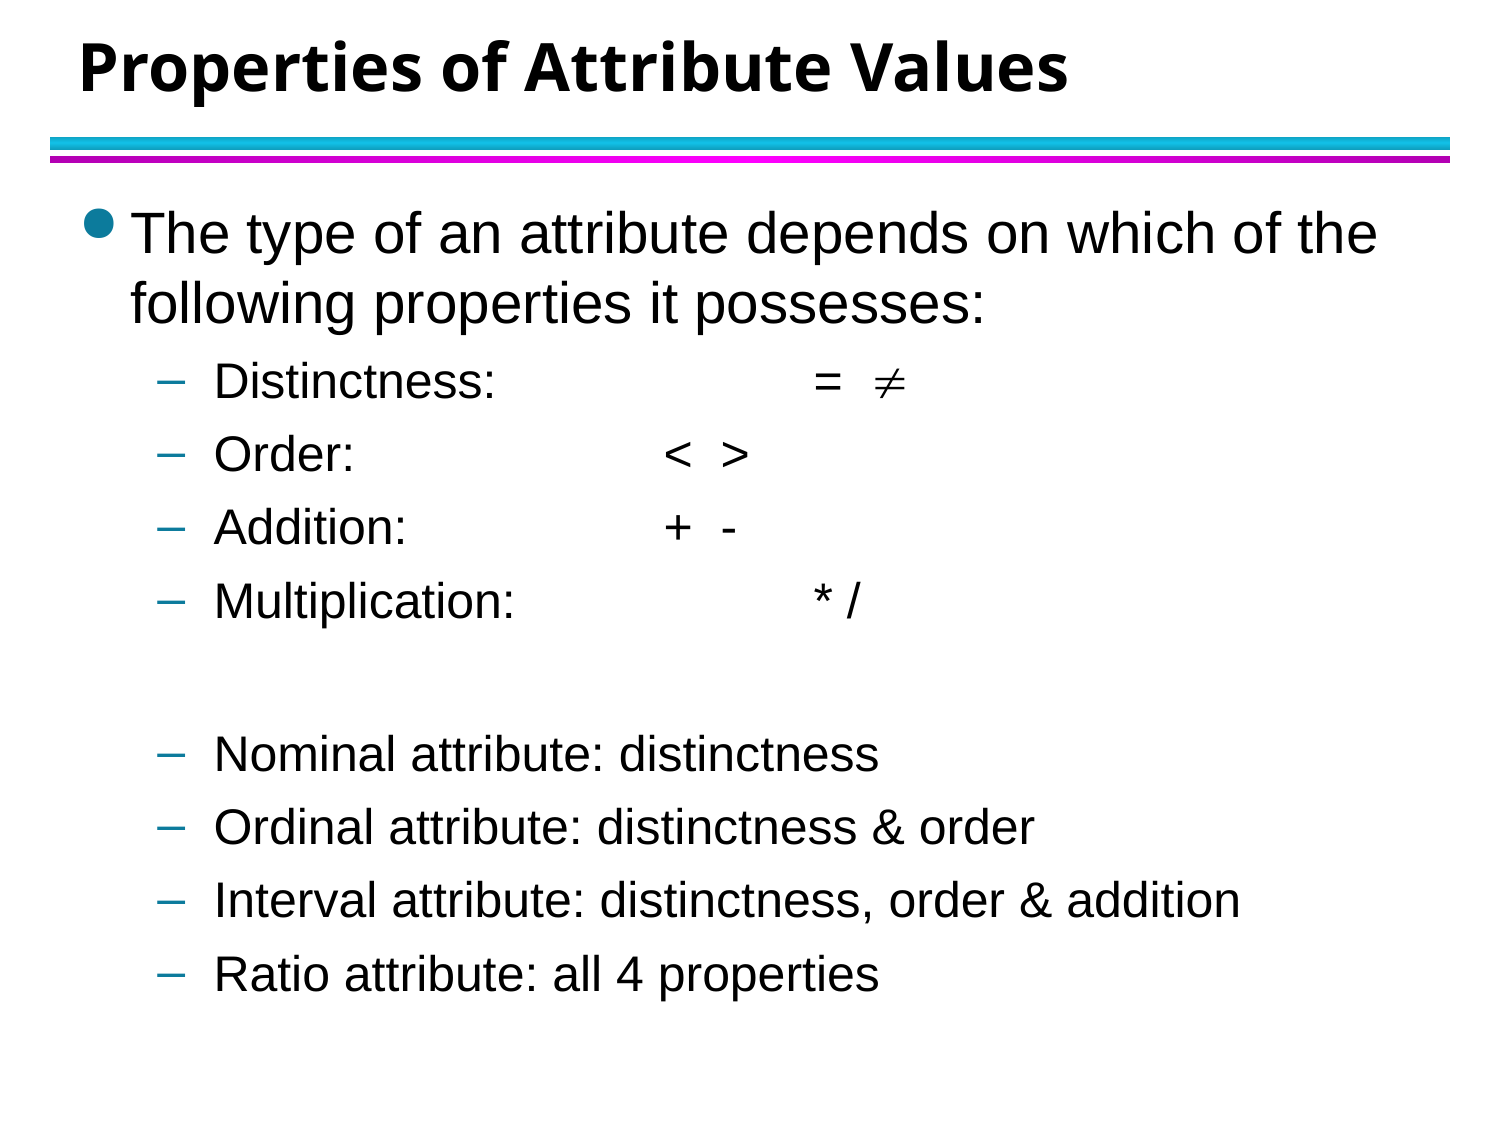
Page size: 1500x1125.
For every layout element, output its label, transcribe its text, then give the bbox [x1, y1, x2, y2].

title Properties of Attribute Values [62, 24, 1421, 113]
list The type of an attribute depends on which of the following properties it possesses: Distinctness: =  Order: < > Addition: + - Multiplication: * / Nominal attribute: distinctness Ordinal attribute: distinctness & order Interval attribute: distinctness, order & addition Ratio attribute: all 4 properties [67, 187, 1432, 1038]
